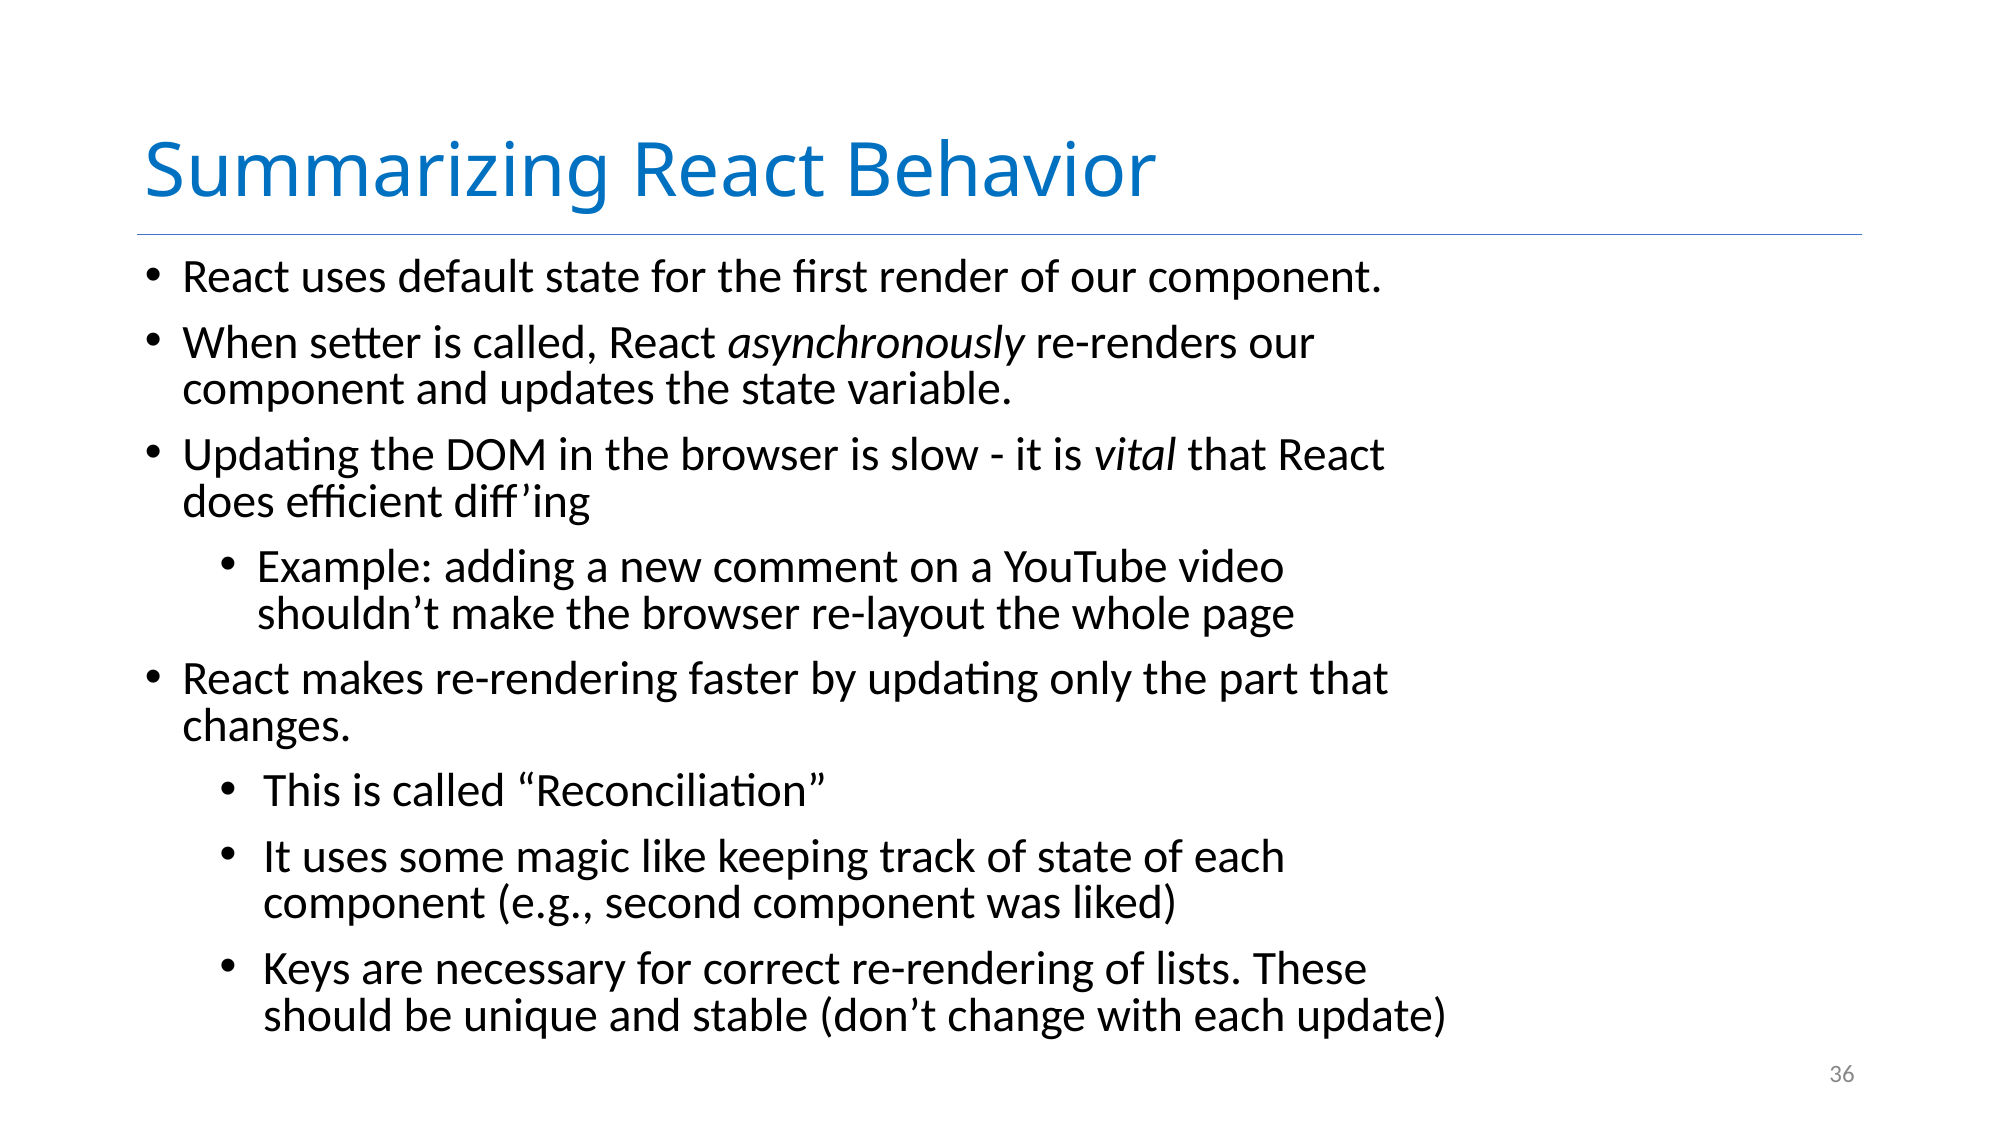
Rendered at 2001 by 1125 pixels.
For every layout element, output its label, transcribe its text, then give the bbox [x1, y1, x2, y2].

slide_number 36 [1819, 1051, 1863, 1094]
list React uses default state for the first render of our component. When setter is called, React asynchronously re-renders our component and updates the state variable. Updating the DOM in the browser is slow - it is vital that React does efficient diff’ing Example: adding a new comment on a YouTube video shouldn’t make the browser re-layout the whole page React makes re-rendering faster by updating only the part that changes. This is called “Reconciliation” It uses some magic like keeping track of state of each component (e.g., second component was liked) Keys are necessary for correct re-rendering of lists. These should be unique and stable (don’t change with each update) [136, 247, 1471, 1074]
title Summarizing React Behavior [136, 2, 1863, 221]
